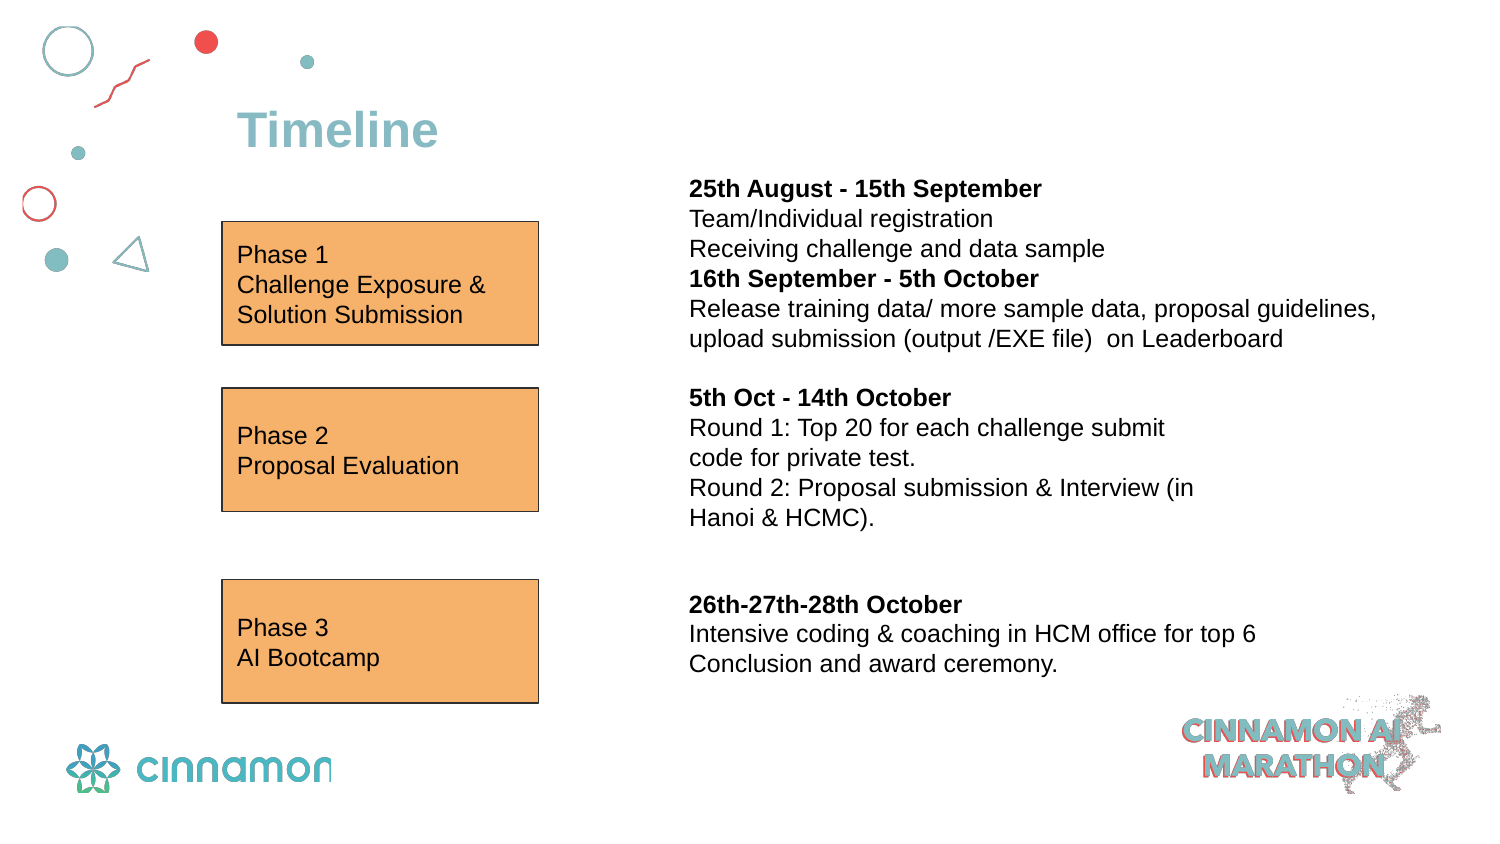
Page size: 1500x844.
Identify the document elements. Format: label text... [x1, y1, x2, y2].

text_box 25th August - 15th September Team/Individual registration Receiving challenge and data sample 16th September - 5th October Release training data/ more sample data, proposal guidelines, upload submission (output /EXE file) on Leaderboard [599, 157, 1423, 403]
text_box 5th Oct - 14th October Round 1: Top 20 for each challenge submit code for private test. Round 2: Proposal submission & Interview (in Hanoi & HCMC). [599, 366, 1228, 550]
text_box Timeline [320, 82, 1377, 197]
text_box 26th-27th-28th October Intensive coding & coaching in HCM office for top 6 Conclusion and award ceremony. [599, 573, 1275, 710]
text_box Phase 1 Challenge Exposure & Solution Submission [221, 221, 539, 346]
text_box Phase 2 Proposal Evaluation [221, 388, 539, 512]
picture [22, 25, 314, 272]
text_box Phase 3 AI Bootcamp [221, 579, 539, 703]
picture [65, 743, 331, 793]
picture [1182, 694, 1441, 795]
